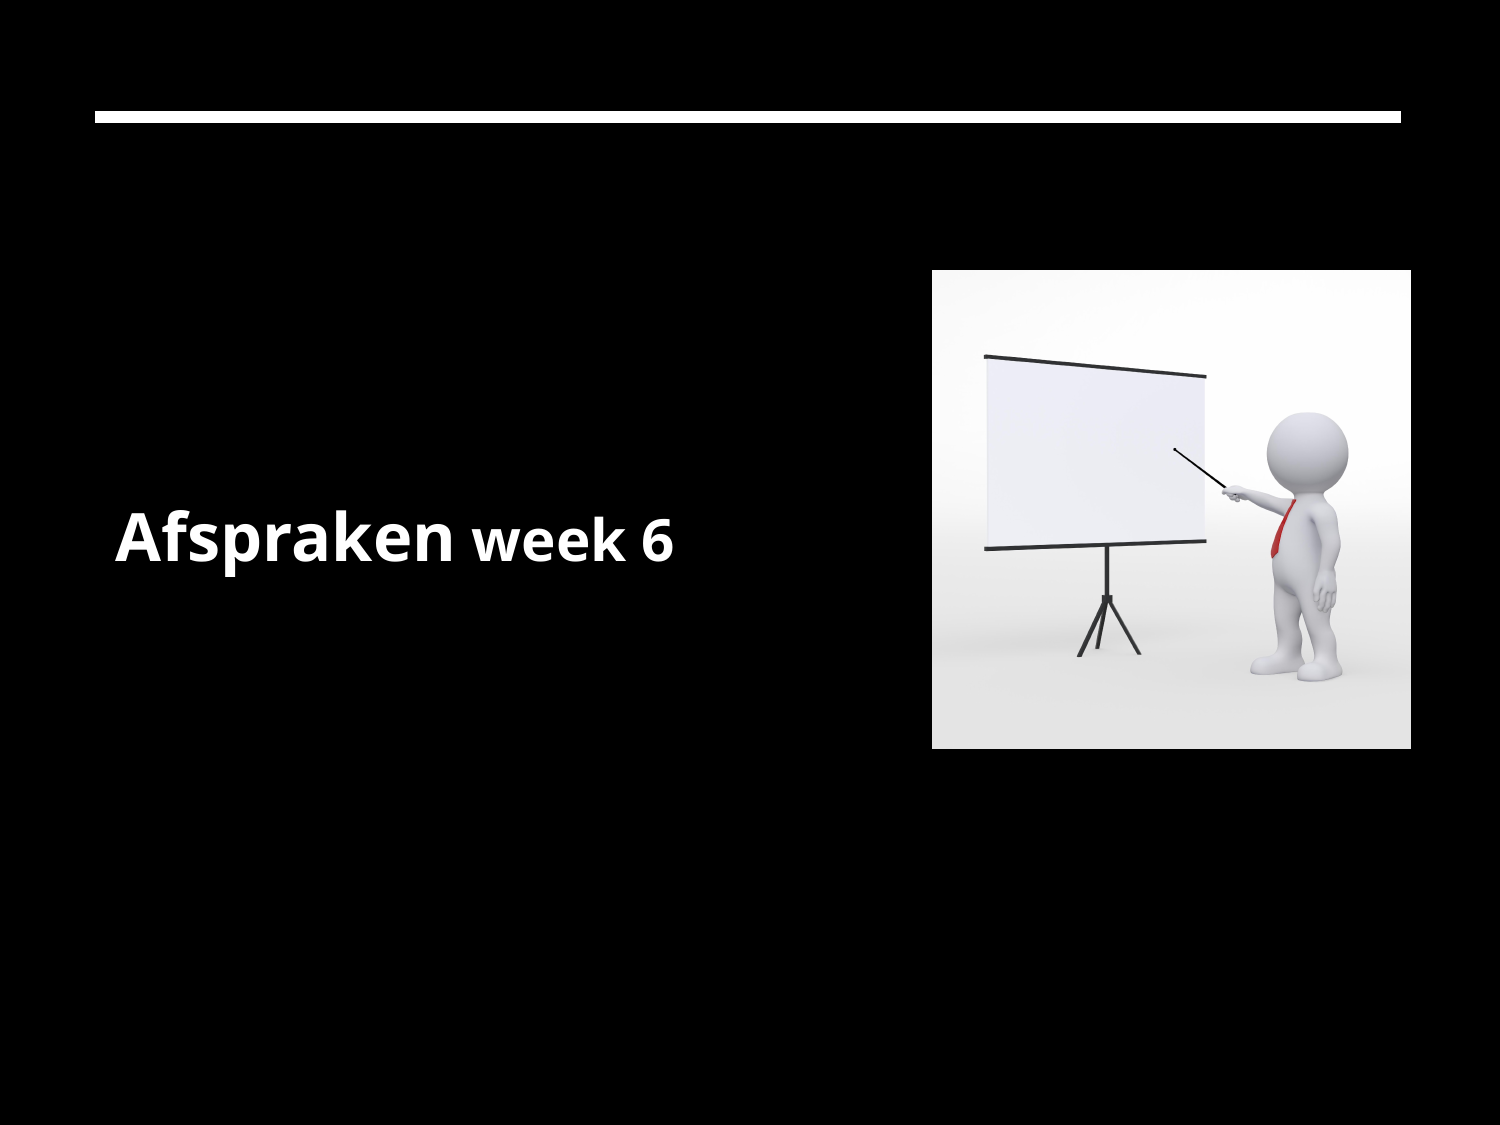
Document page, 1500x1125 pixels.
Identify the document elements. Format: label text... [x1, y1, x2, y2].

picture [932, 270, 1412, 750]
title Afspraken week 6 [100, 487, 802, 621]
